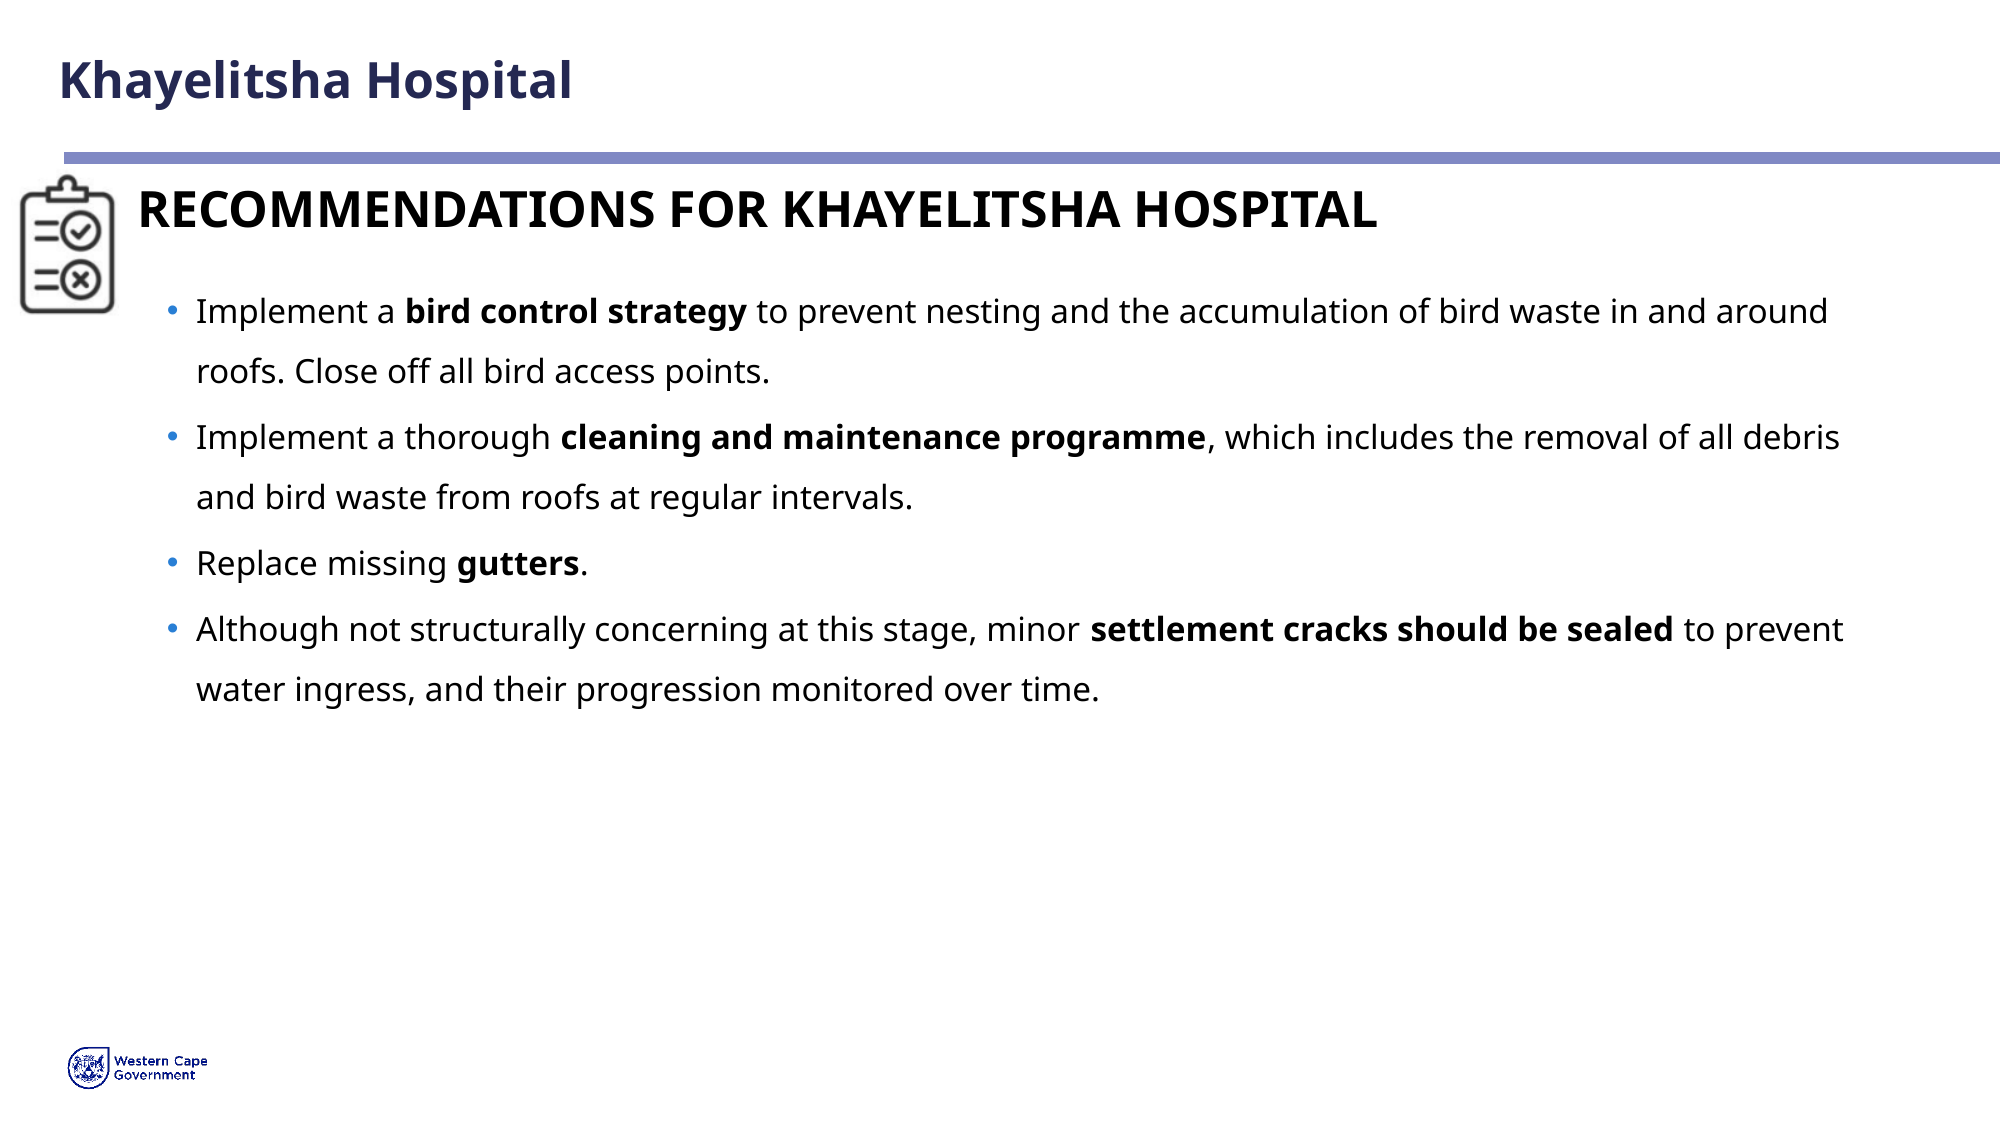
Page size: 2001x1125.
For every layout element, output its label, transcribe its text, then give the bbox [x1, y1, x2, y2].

title Khayelitsha Hospital [46, 32, 1928, 125]
picture [53, 1032, 237, 1103]
picture [64, 152, 125, 164]
picture [1865, 152, 2000, 164]
picture [4, 167, 119, 328]
text_box RECOMMENDATIONS FOR KHAYELITSHA HOSPITAL Implement a bird control strategy to prevent nesting and the accumulation of bird waste in and around roofs. Close off all bird access points. Implement a thorough cleaning and maintenance programme, which includes the removal of all debris and bird waste from roofs at regular intervals. Replace missing gutters. Although not structurally concerning at this stage, minor settlement cracks should be sealed to prevent water ingress, and their progression monitored over time. [125, 125, 1865, 746]
